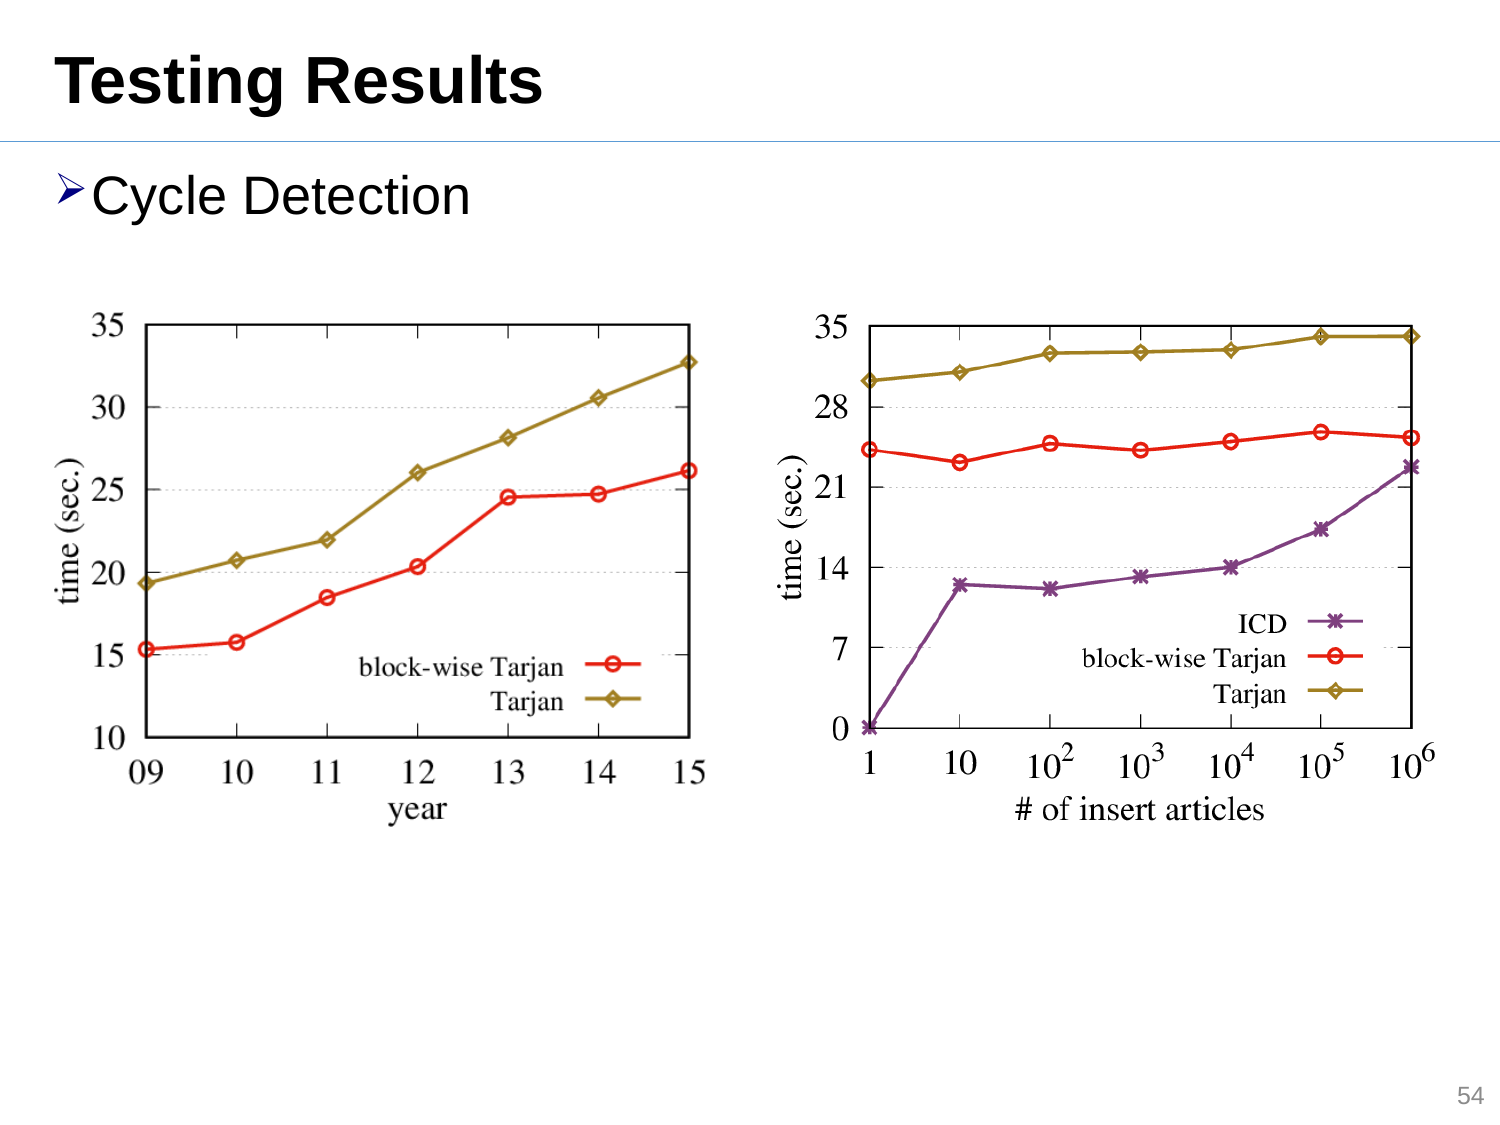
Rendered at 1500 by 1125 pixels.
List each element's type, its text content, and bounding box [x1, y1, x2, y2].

picture [45, 303, 732, 836]
title Testing Results [39, 18, 1454, 145]
list Cycle Detection [39, 160, 1457, 1092]
picture [770, 303, 1443, 836]
slide_number 54 [1162, 1065, 1500, 1125]
